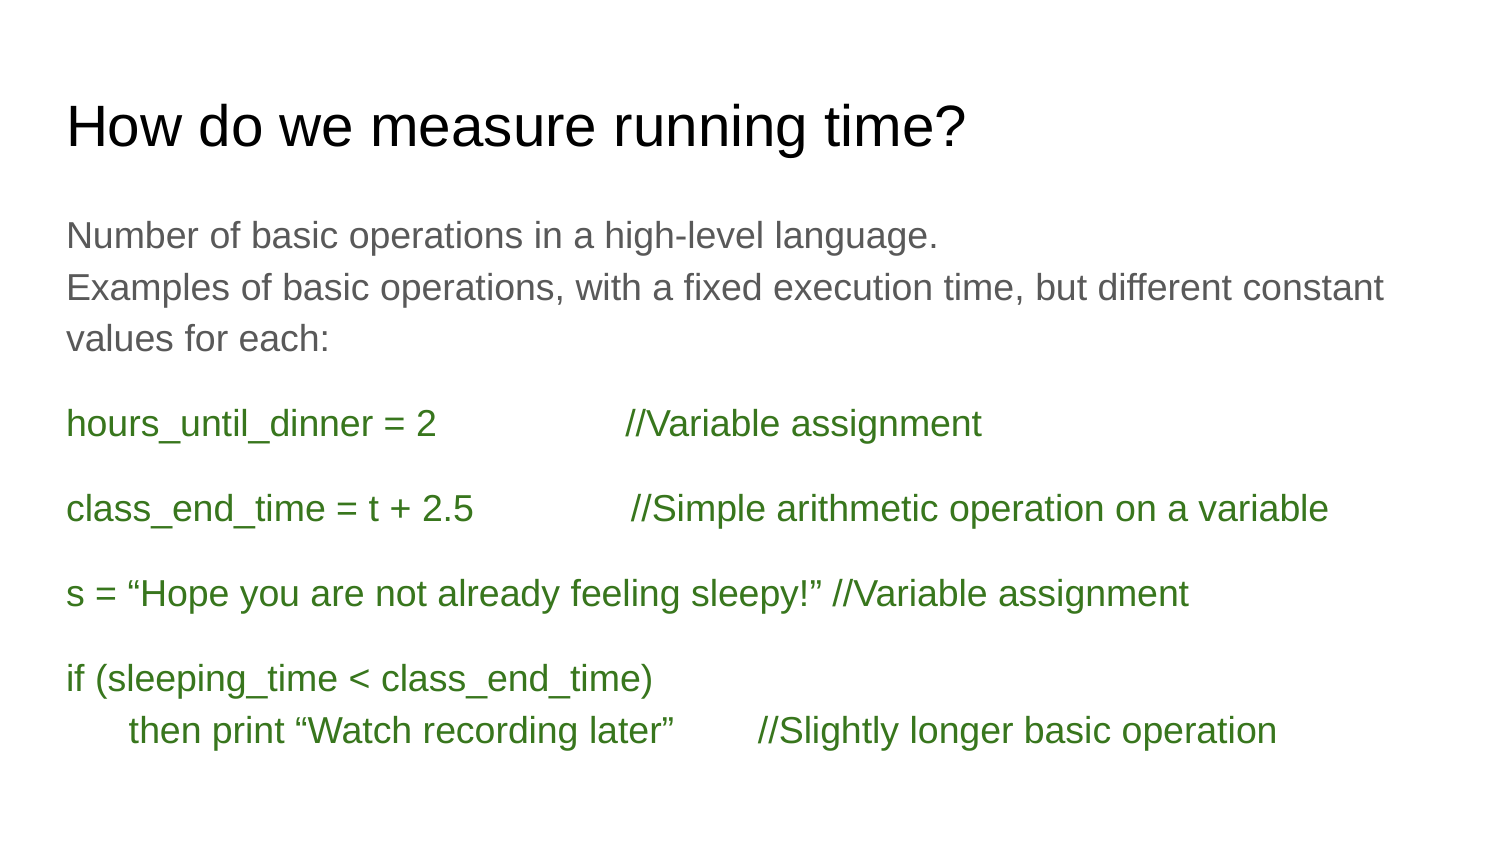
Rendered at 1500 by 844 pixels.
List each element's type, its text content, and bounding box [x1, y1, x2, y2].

list Number of basic operations in a high-level language. Examples of basic operations, with a fixed execution time, but different constant values for each: hours_until_dinner = 2 //Variable assignment class_end_time = t + 2.5 //Simple arithmetic operation on a variable s = “Hope you are not already feeling sleepy!” //Variable assignment if (sleeping_time < class_end_time) then print “Watch recording later” //Slightly longer basic operation [51, 189, 1449, 750]
title How do we measure running time? [51, 72, 1449, 167]
